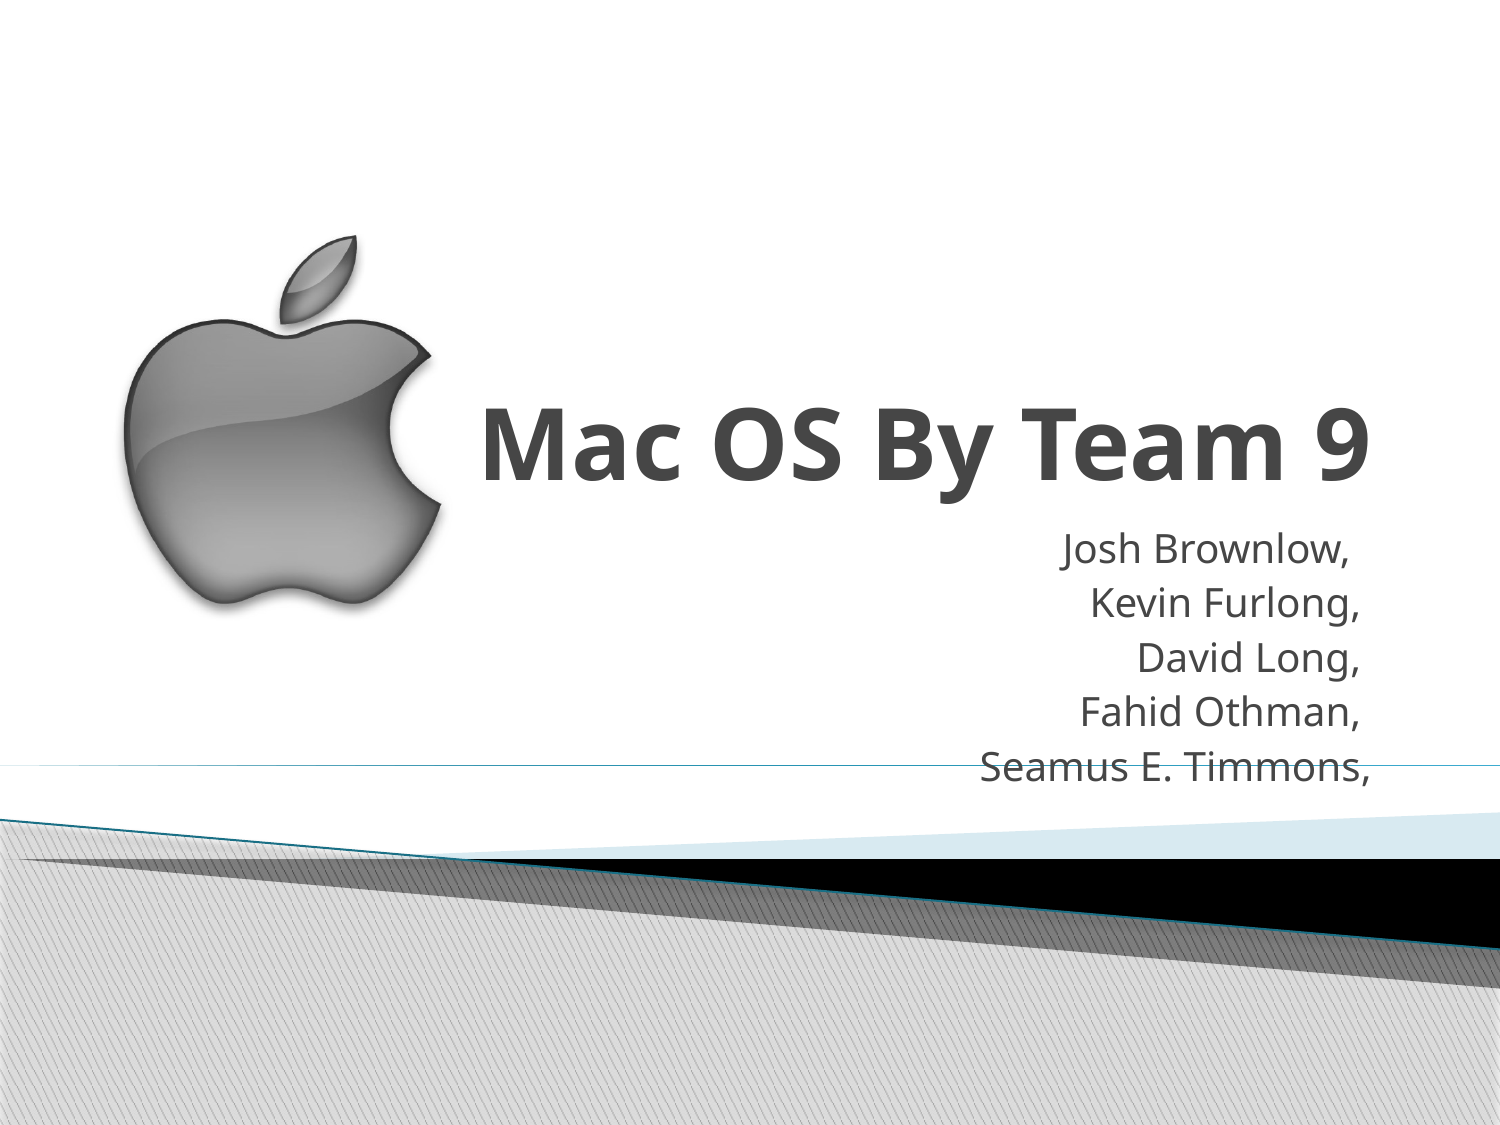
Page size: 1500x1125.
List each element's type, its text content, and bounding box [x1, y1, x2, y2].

title Mac OS By Team 9 [112, 208, 1388, 509]
subtitle Josh Brownlow, Kevin Furlong, David Long, Fahid Othman, Seamus E. Timmons, [112, 515, 1388, 799]
picture [111, 219, 455, 621]
picture [5, 859, 1500, 989]
